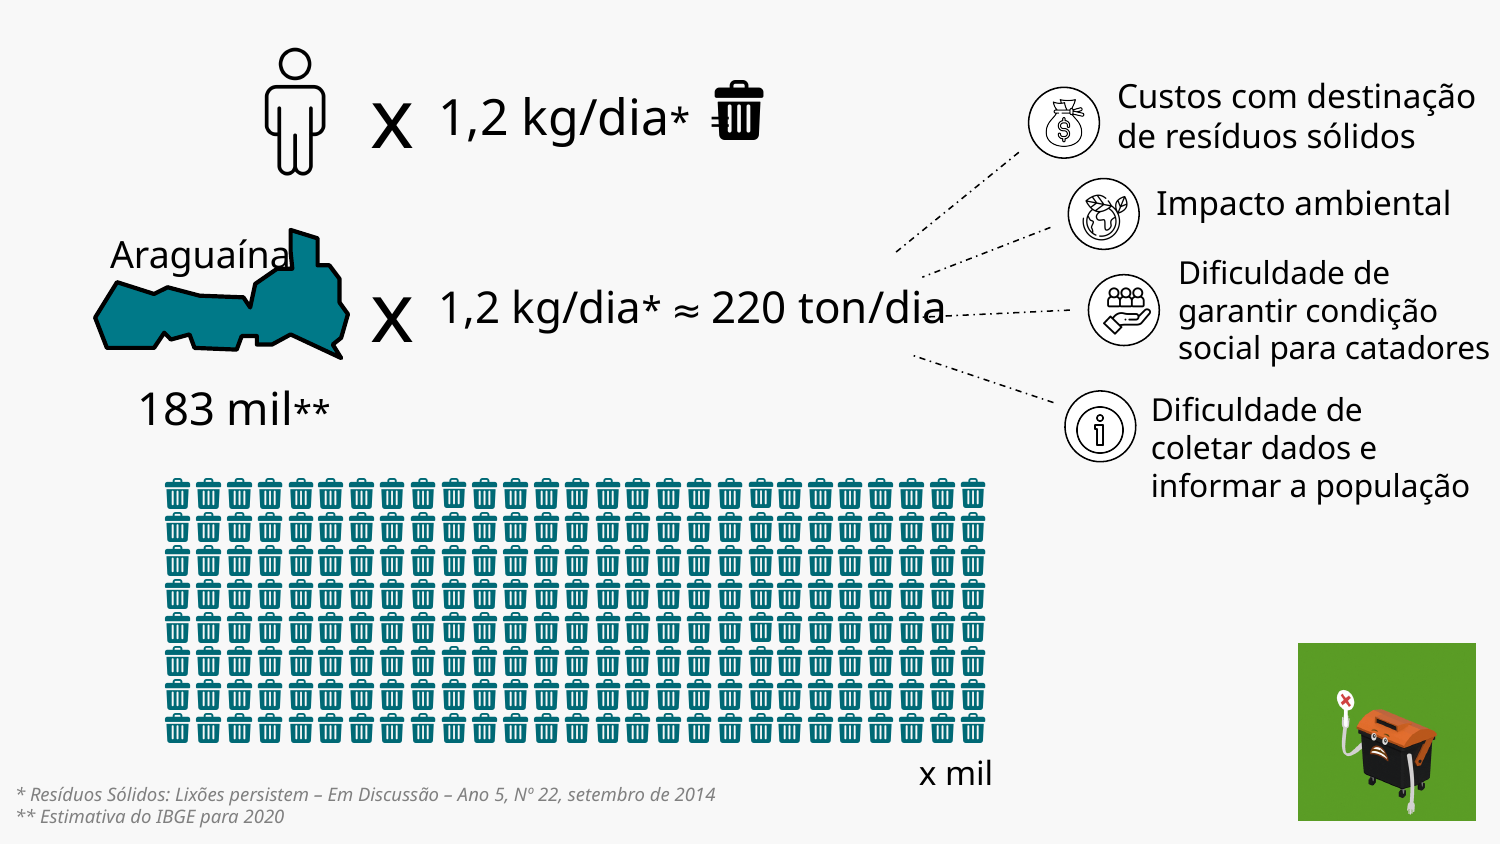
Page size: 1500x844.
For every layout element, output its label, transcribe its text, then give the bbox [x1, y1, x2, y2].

text_box [1066, 176, 1142, 240]
text_box * Resíduos Sólidos: Lixões persistem – Em Discussão – Ano 5, Nº 22, setembro de 2014 ** Estimativa do IBGE para 2020 [0, 767, 741, 844]
text_box [1026, 85, 1102, 149]
picture [162, 545, 989, 576]
picture [162, 478, 989, 509]
picture [162, 511, 989, 543]
title 1,2 kg/dia* = [423, 70, 769, 165]
picture [162, 679, 989, 710]
picture [1298, 643, 1476, 822]
text_box [1107, 344, 1140, 348]
text_box [1086, 272, 1155, 339]
text_box 1,2 kg/dia* ≈ 220 ton/dia [423, 264, 988, 358]
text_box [921, 309, 1071, 318]
picture [162, 645, 989, 676]
text_box Dificuldade de coletar dados e informar a população [1135, 374, 1500, 520]
text_box Araguaína [95, 216, 440, 311]
picture [227, 43, 363, 179]
picture [708, 80, 769, 140]
picture [1076, 406, 1125, 455]
text_box Impacto ambiental [1141, 167, 1500, 312]
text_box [893, 151, 1020, 254]
picture [1103, 287, 1152, 335]
picture [162, 579, 989, 610]
text_box 183 mil** [122, 365, 347, 460]
text_box [93, 311, 350, 360]
picture [1081, 193, 1129, 242]
text_box x mil [903, 736, 1249, 831]
text_box x [367, 50, 452, 145]
text_box [1062, 388, 1138, 451]
text_box [1155, 289, 1162, 328]
text_box Custos com destinação de resíduos sólidos [1102, 60, 1500, 204]
picture [1041, 99, 1089, 147]
text_box [1043, 154, 1085, 161]
text_box x [355, 243, 452, 338]
picture [162, 712, 989, 744]
text_box Dificuldade de garantir condição social para catadores [1163, 237, 1500, 374]
picture [162, 612, 989, 643]
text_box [922, 227, 1051, 278]
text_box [912, 355, 1054, 403]
